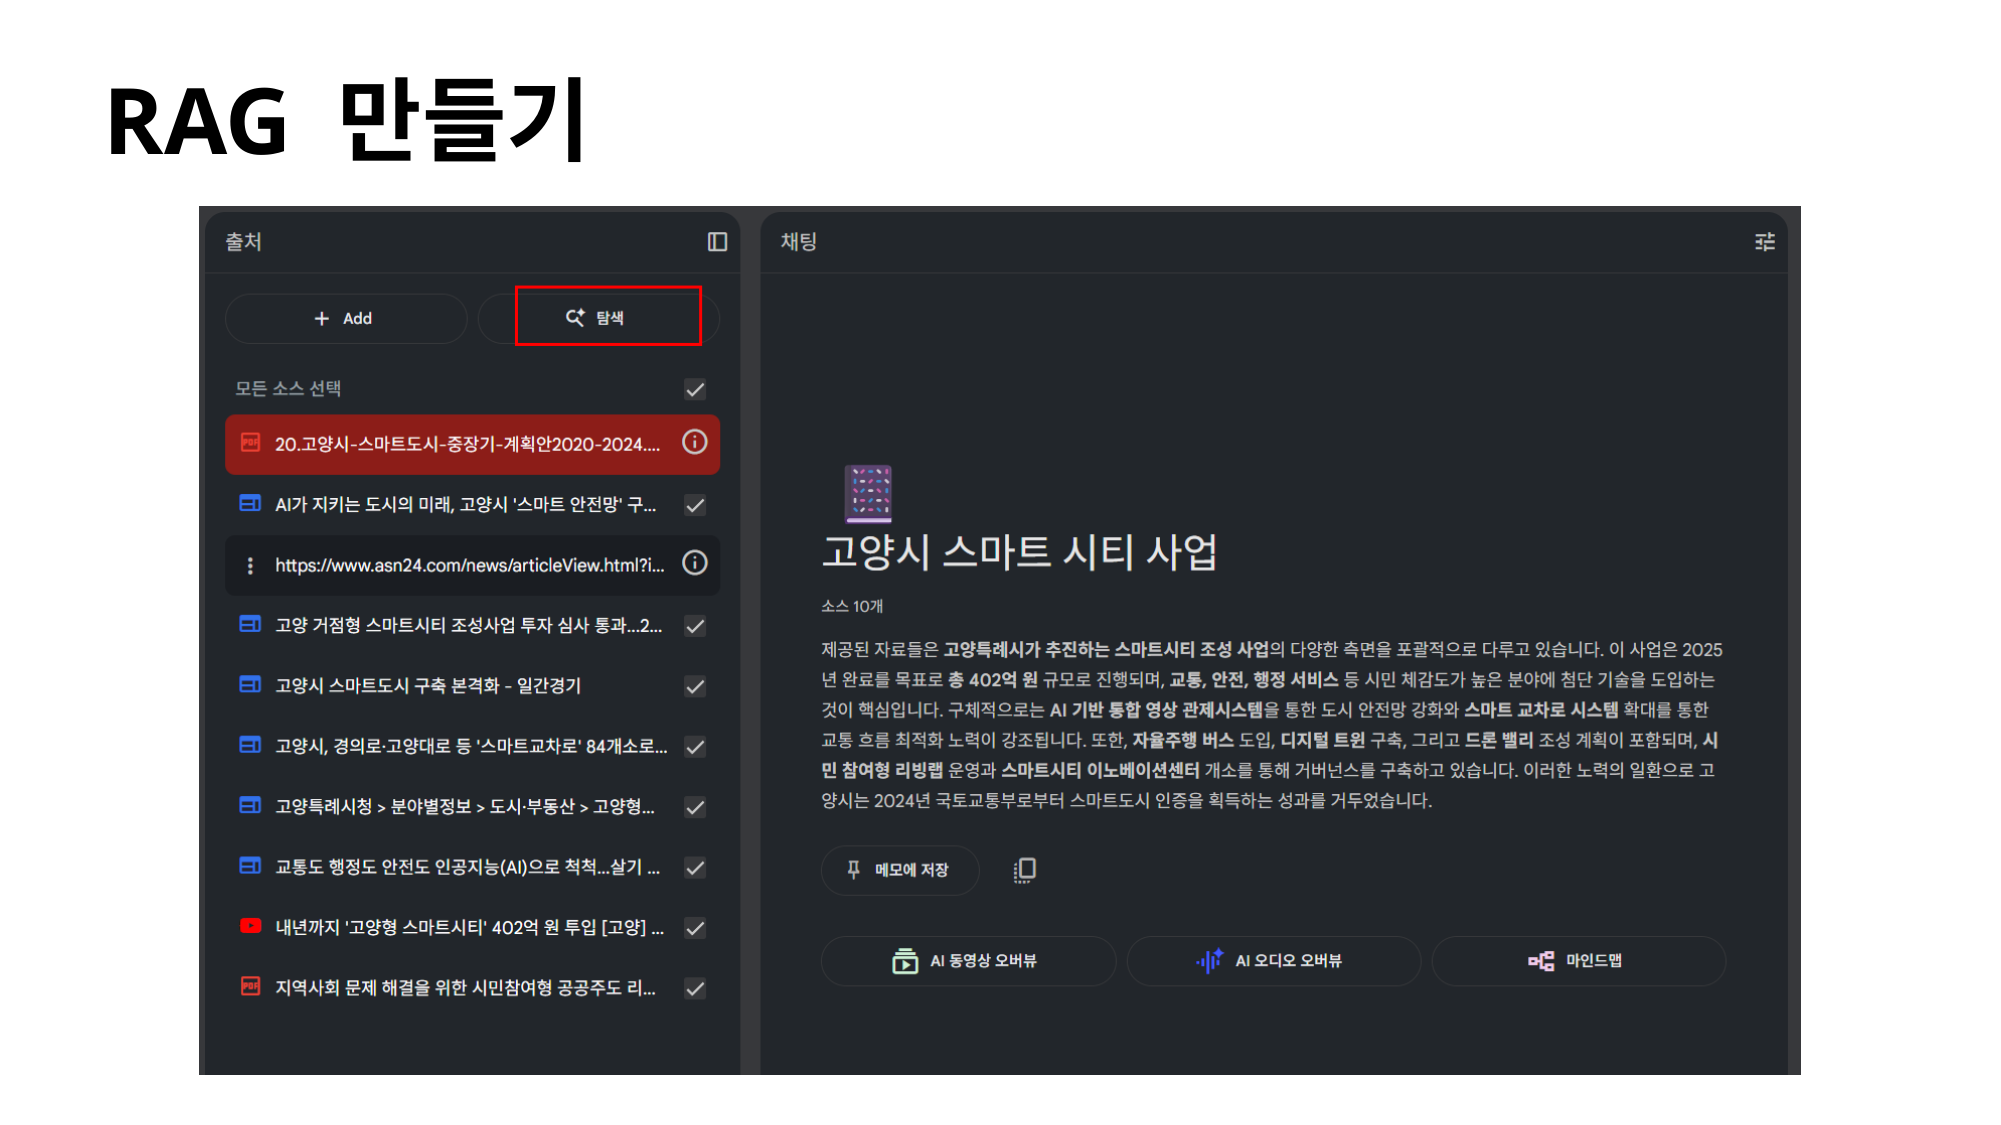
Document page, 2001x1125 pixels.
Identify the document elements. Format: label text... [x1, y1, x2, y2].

title RAG 만들기 [88, 59, 1904, 191]
picture [198, 206, 1802, 1075]
